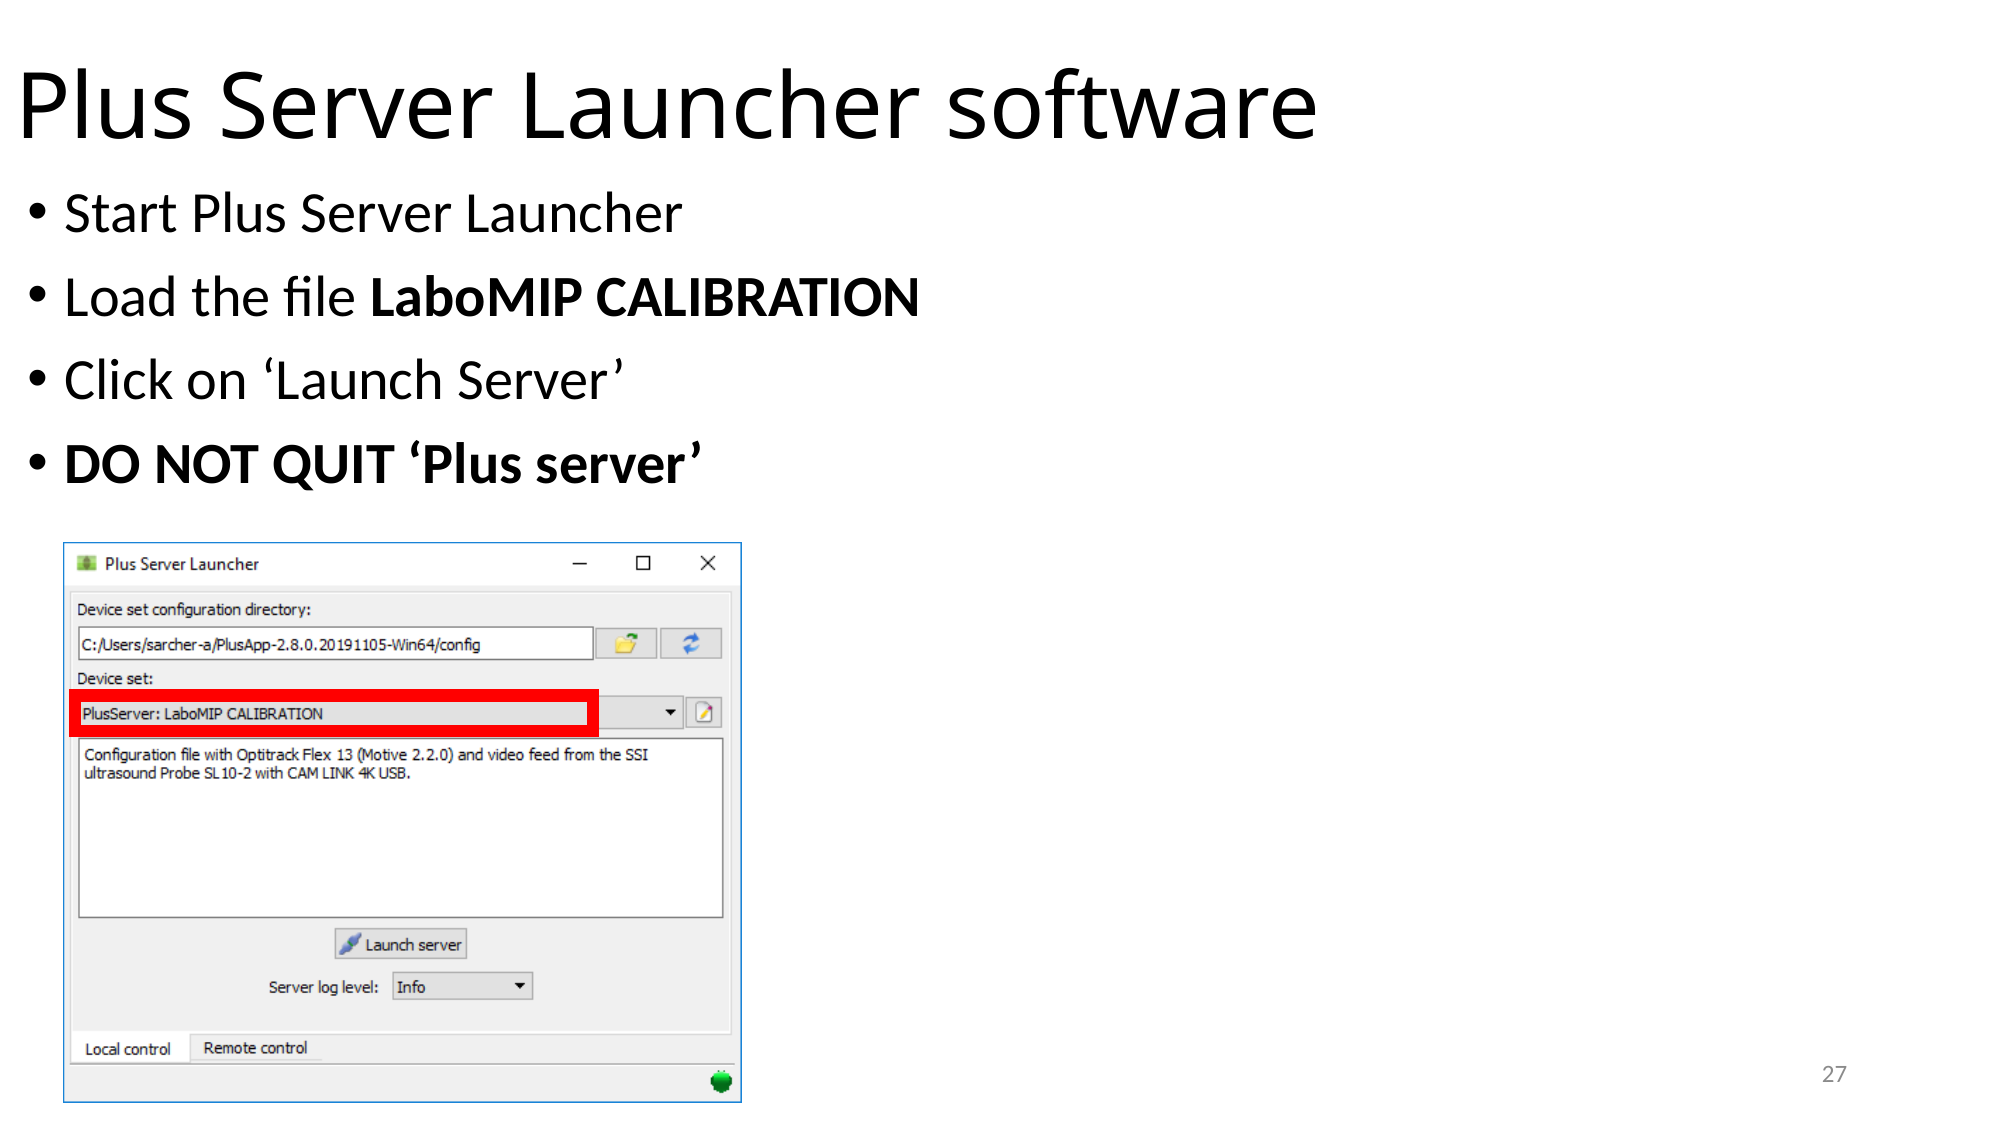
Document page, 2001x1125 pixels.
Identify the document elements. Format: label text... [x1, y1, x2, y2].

list Start Plus Server Launcher Load the file LaboMIP CALIBRATION Click on ‘Launch Server’ DO NOT QUIT ‘Plus server’ [12, 174, 1166, 532]
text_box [62, 542, 742, 1103]
title Plus Server Launcher software [0, 0, 1725, 218]
slide_number 27 [1412, 1042, 1863, 1103]
